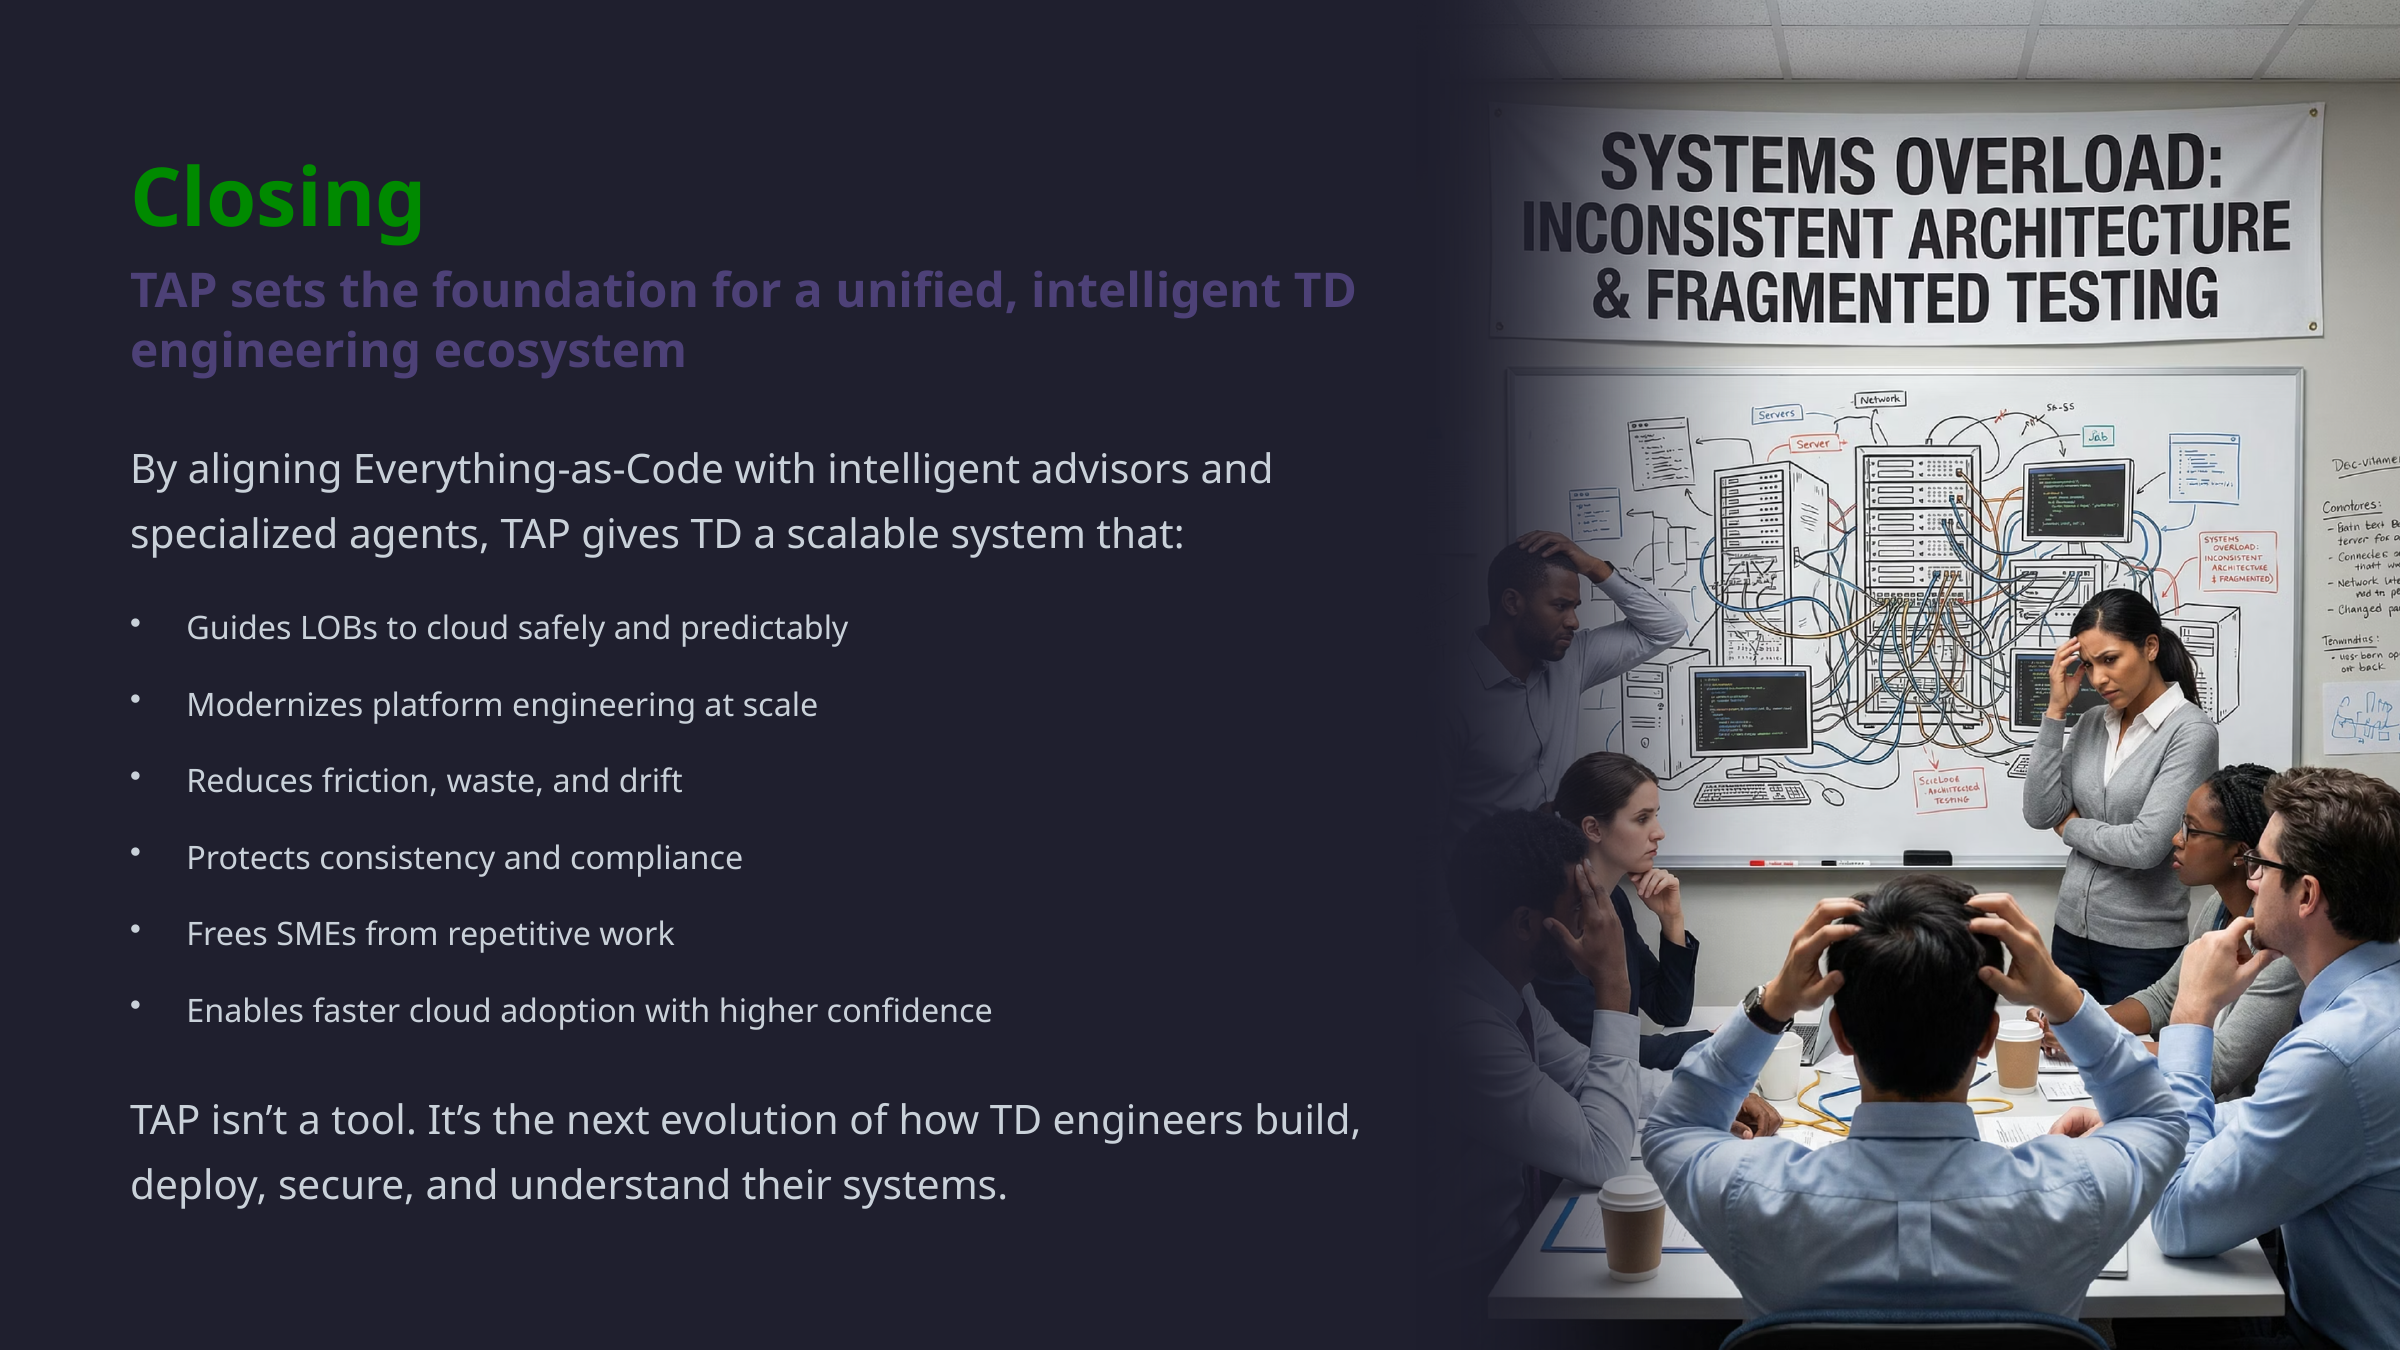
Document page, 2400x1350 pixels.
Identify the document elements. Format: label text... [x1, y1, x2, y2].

text_box Enables faster cloud adoption with higher confidence [130, 976, 1370, 1042]
picture [1409, 0, 2400, 1350]
text_box Frees SMEs from repetitive work [130, 900, 1370, 966]
text_box Reduces friction, waste, and drift [130, 746, 1370, 813]
text_box Closing [130, 141, 945, 244]
text_box TAP isn’t a tool. It’s the next evolution of how TD engineers build, deploy, secure, and understand their systems. [130, 1078, 1370, 1209]
text_box By aligning Everything-as-Code with intelligent advisors and specialized agents, TAP gives TD a scalable system that: [130, 427, 1370, 558]
text_box Guides LOBs to cloud safely and predictably [130, 593, 1370, 660]
text_box Protects consistency and compliance [130, 823, 1370, 889]
text_box TAP sets the foundation for a unified, intelligent TD engineering ecosystem [130, 256, 1370, 379]
text_box Modernizes platform engineering at scale [130, 670, 1370, 736]
